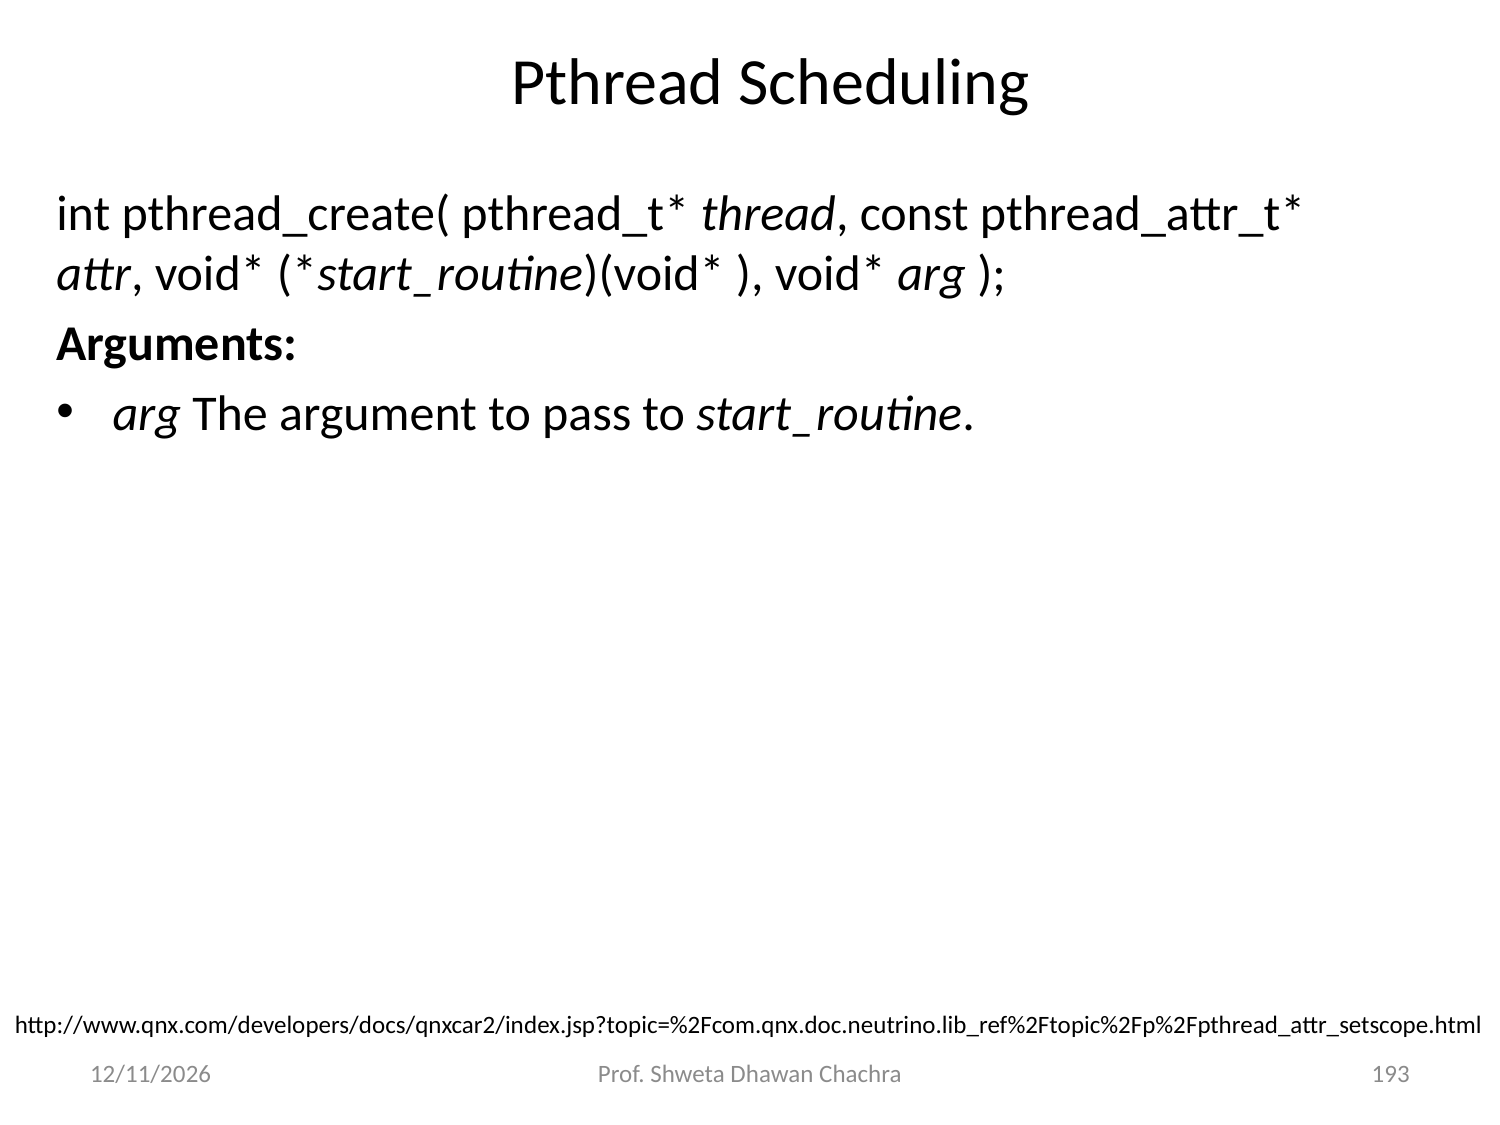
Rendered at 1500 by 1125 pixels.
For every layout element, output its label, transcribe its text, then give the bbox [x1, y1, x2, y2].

title Pthread Scheduling [116, 31, 1425, 126]
footer Prof. Shweta Dhawan Chachra [512, 1046, 988, 1103]
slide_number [75, 1046, 425, 1103]
text_box http://www.qnx.com/developers/docs/qnxcar2/index.jsp?topic=%2Fcom.qnx.doc.neutrino.lib_ref%2Ftopic%2Fp%2Fpthread_attr_setscope.html [0, 1001, 1500, 1046]
slide_number 193 [1074, 1046, 1425, 1103]
list int pthread_create( pthread_t* thread, const pthread_attr_t* attr, void* (*start_routine)(void* ), void* arg ); Arguments: arg The argument to pass to start_routine. [41, 172, 1400, 755]
